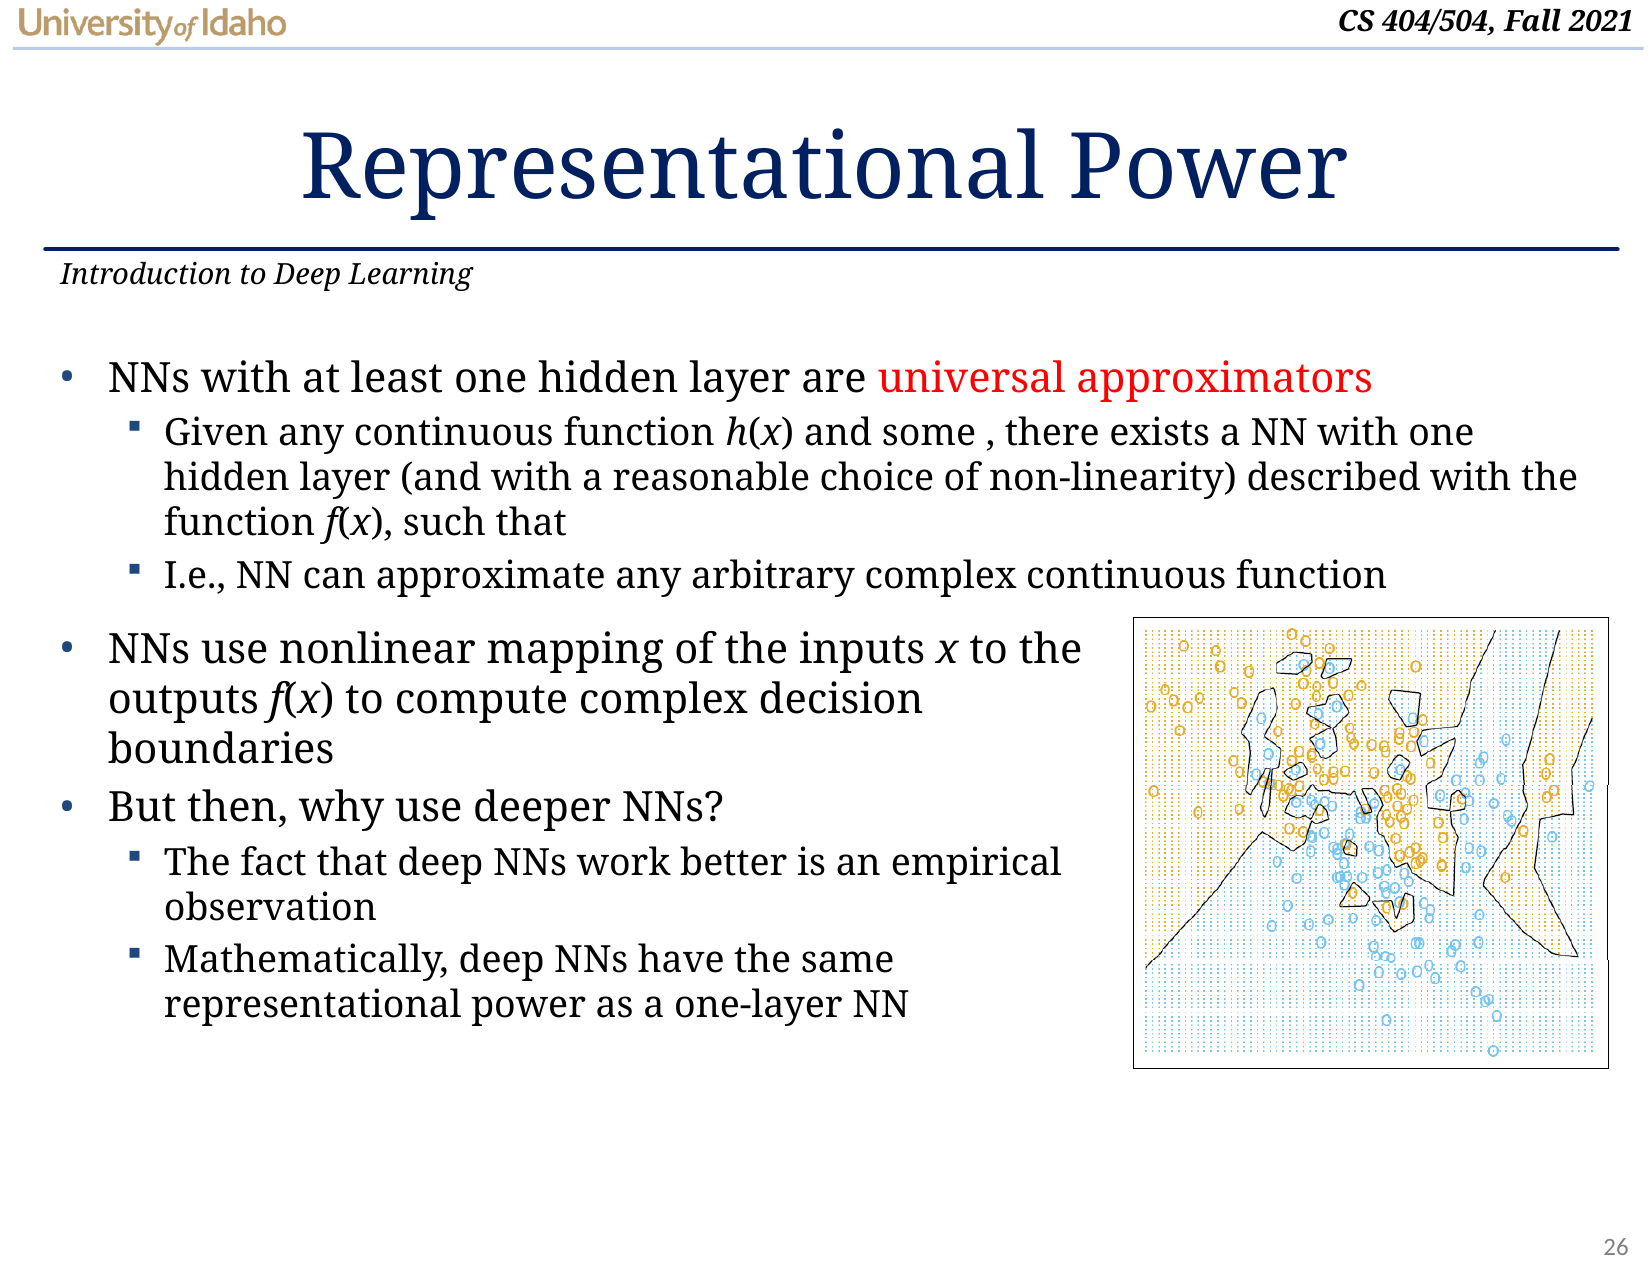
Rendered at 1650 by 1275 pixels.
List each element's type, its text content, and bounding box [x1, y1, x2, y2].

list Introduction to Deep Learning [45, 247, 1062, 306]
text_box NNs use nonlinear mapping of the inputs x to the outputs f(x) to compute complex decision boundaries But then, why use deeper NNs? The fact that deep NNs work better is an empirical observation Mathematically, deep NNs have the same representational power as a one-layer NN [45, 613, 1124, 1073]
title Representational Power [0, 75, 1650, 248]
picture [19, 8, 286, 46]
picture [1125, 613, 1617, 1073]
